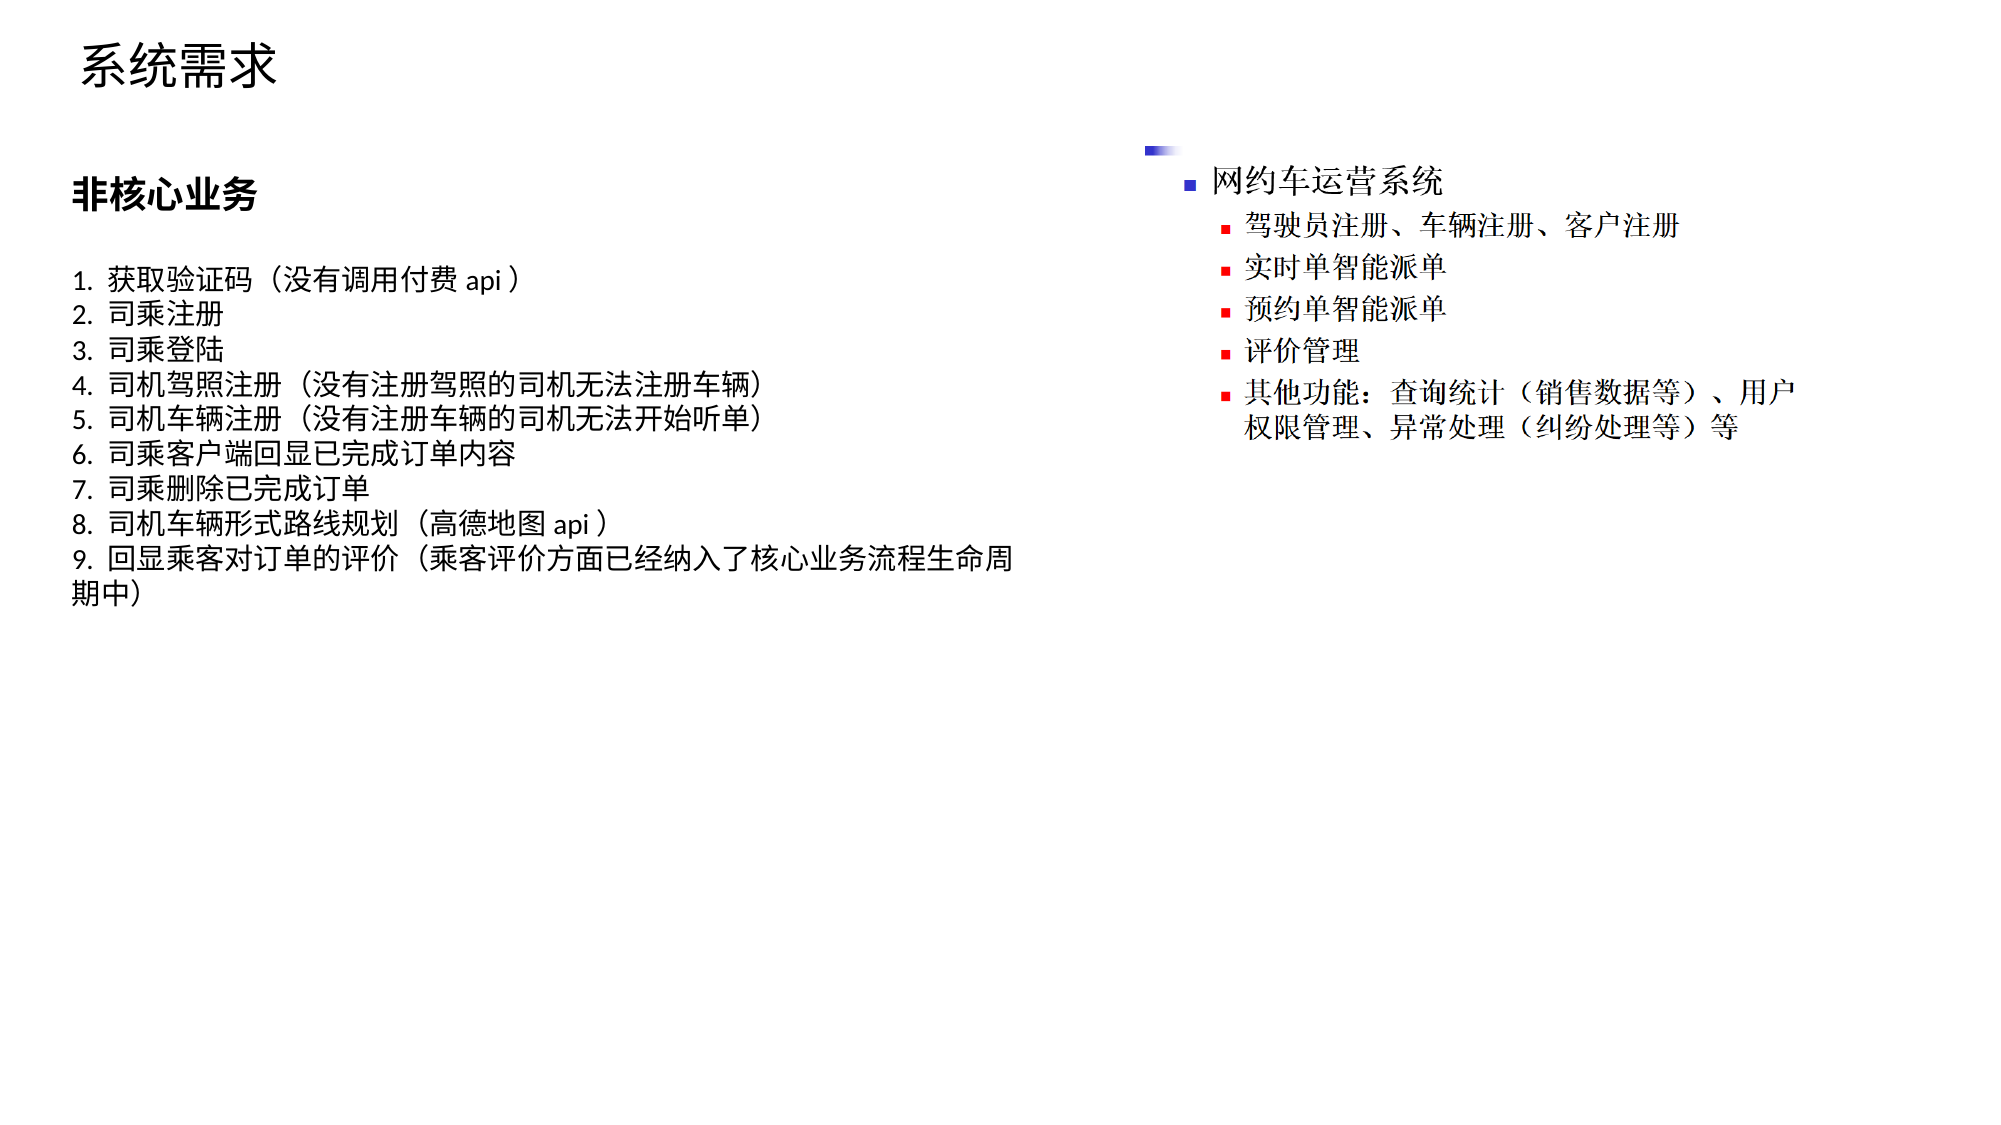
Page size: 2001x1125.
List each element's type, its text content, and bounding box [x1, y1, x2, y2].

text_box 非核心业务 1. 获取验证码（没有调用付费api） 2. 司乘注册 3. 司乘登陆 4. 司机驾照注册（没有注册驾照的司机无法注册车辆） 5. 司机车辆注册（没有注册车辆的司机无法开始听单） 6. 司乘客户端回显已完成订单内容 7. 司乘删除已完成订单 8. 司机车辆形式路线规划（高德地图api） 9. 回显乘客对订单的评价（乘客评价方面已经纳入了核心业务流程生命周期中） [57, 128, 1058, 618]
text_box 系统需求 [2, 27, 356, 102]
picture [1145, 146, 1818, 469]
